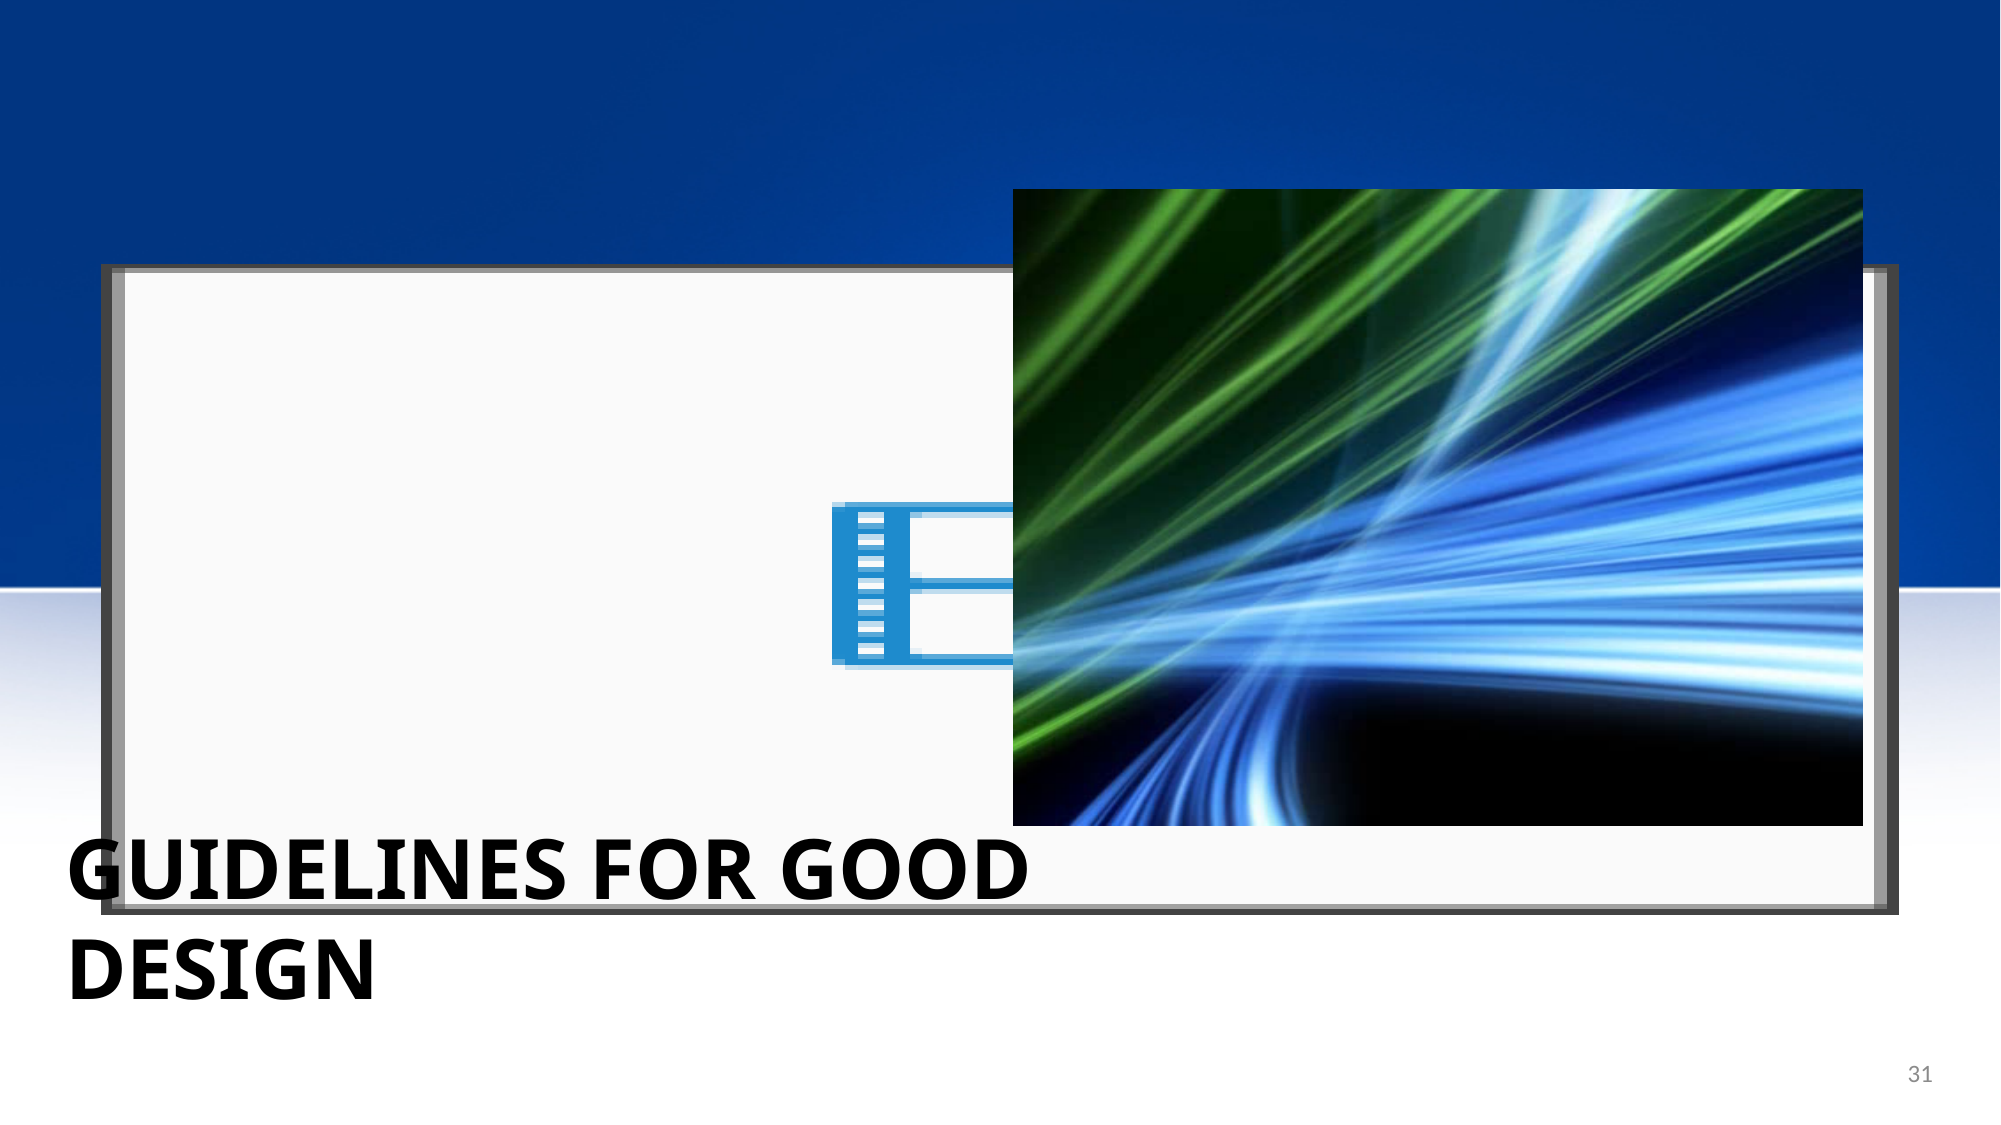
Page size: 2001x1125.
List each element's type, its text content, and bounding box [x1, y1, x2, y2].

title Guidelines for Good Design [50, 808, 1167, 1032]
slide_number 31 [1481, 1042, 1949, 1103]
picture [0, 0, 2001, 1125]
